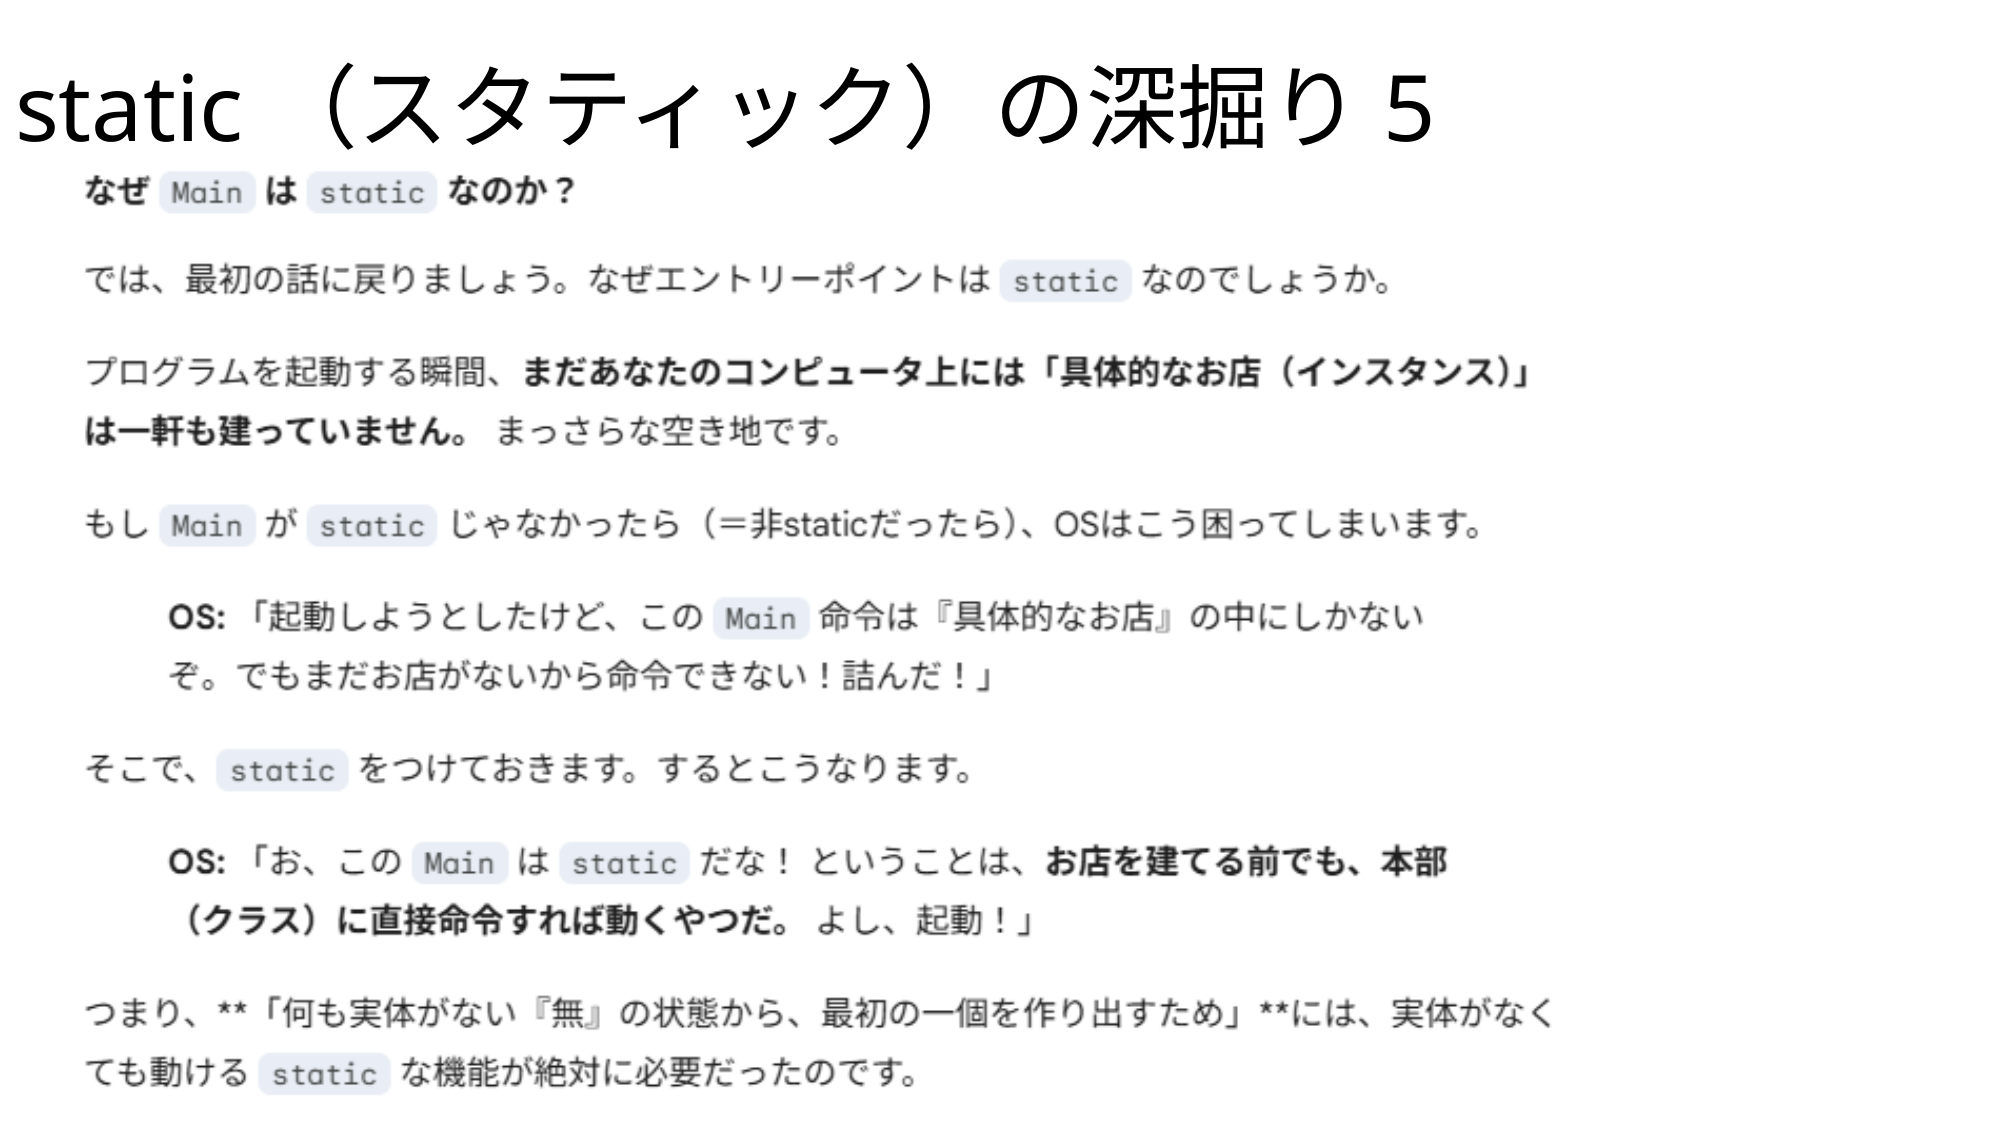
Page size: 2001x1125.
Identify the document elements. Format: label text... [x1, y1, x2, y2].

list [64, 157, 1597, 1104]
title static（スタティック）の深掘り5 [0, 3, 1725, 221]
